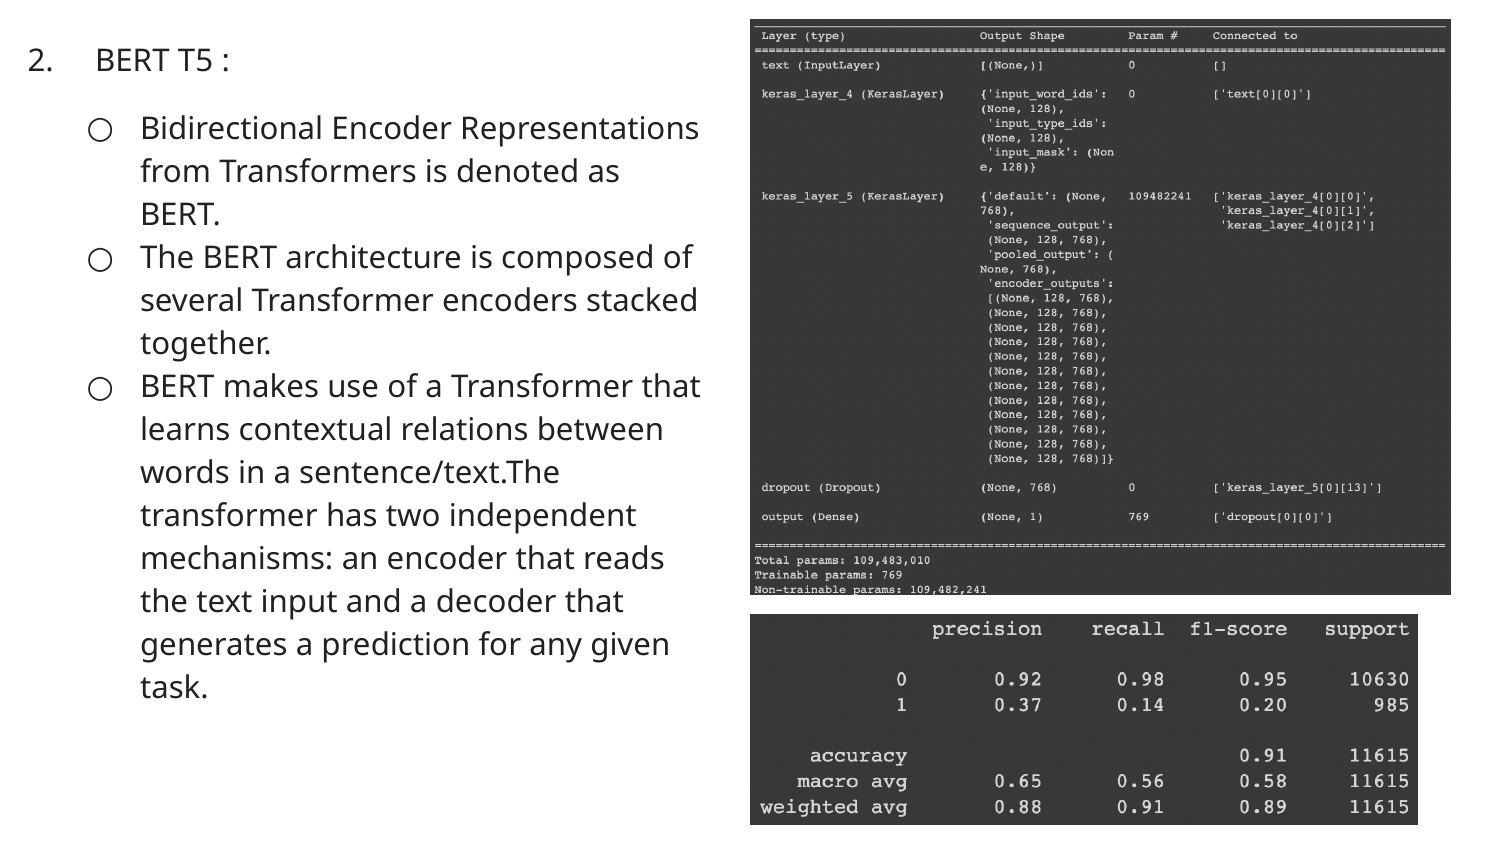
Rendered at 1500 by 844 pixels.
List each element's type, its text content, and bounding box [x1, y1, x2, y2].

picture [749, 19, 1451, 596]
picture [749, 614, 1418, 825]
list 2. BERT T5 : Bidirectional Encoder Representations from Transformers is denoted as BERT. The BERT architecture is composed of several Transformer encoders stacked together. BERT makes use of a Transformer that learns contextual relations between words in a sentence/text.The transformer has two independent mechanisms: an encoder that reads the text input and a decoder that generates a prediction for any given task. [12, 19, 722, 802]
